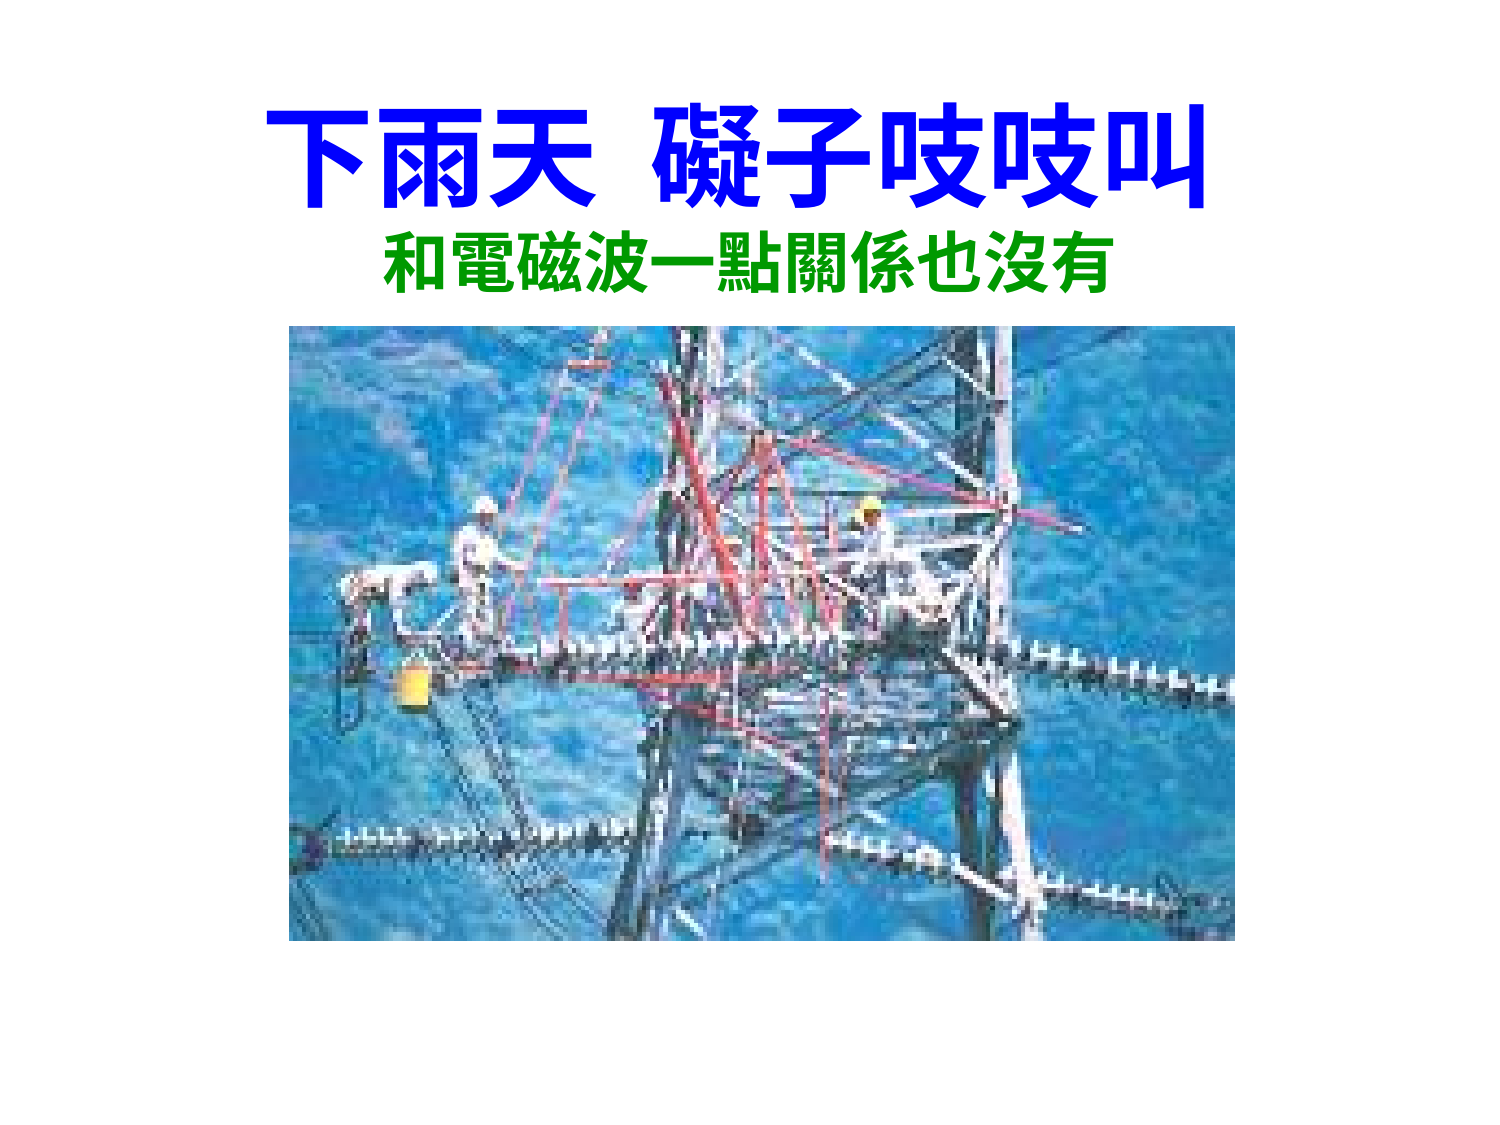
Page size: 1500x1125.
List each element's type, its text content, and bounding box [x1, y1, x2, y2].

title 下雨天 礙子吱吱叫 和電磁波一點關係也沒有 [112, 99, 1388, 288]
picture [288, 325, 1235, 942]
